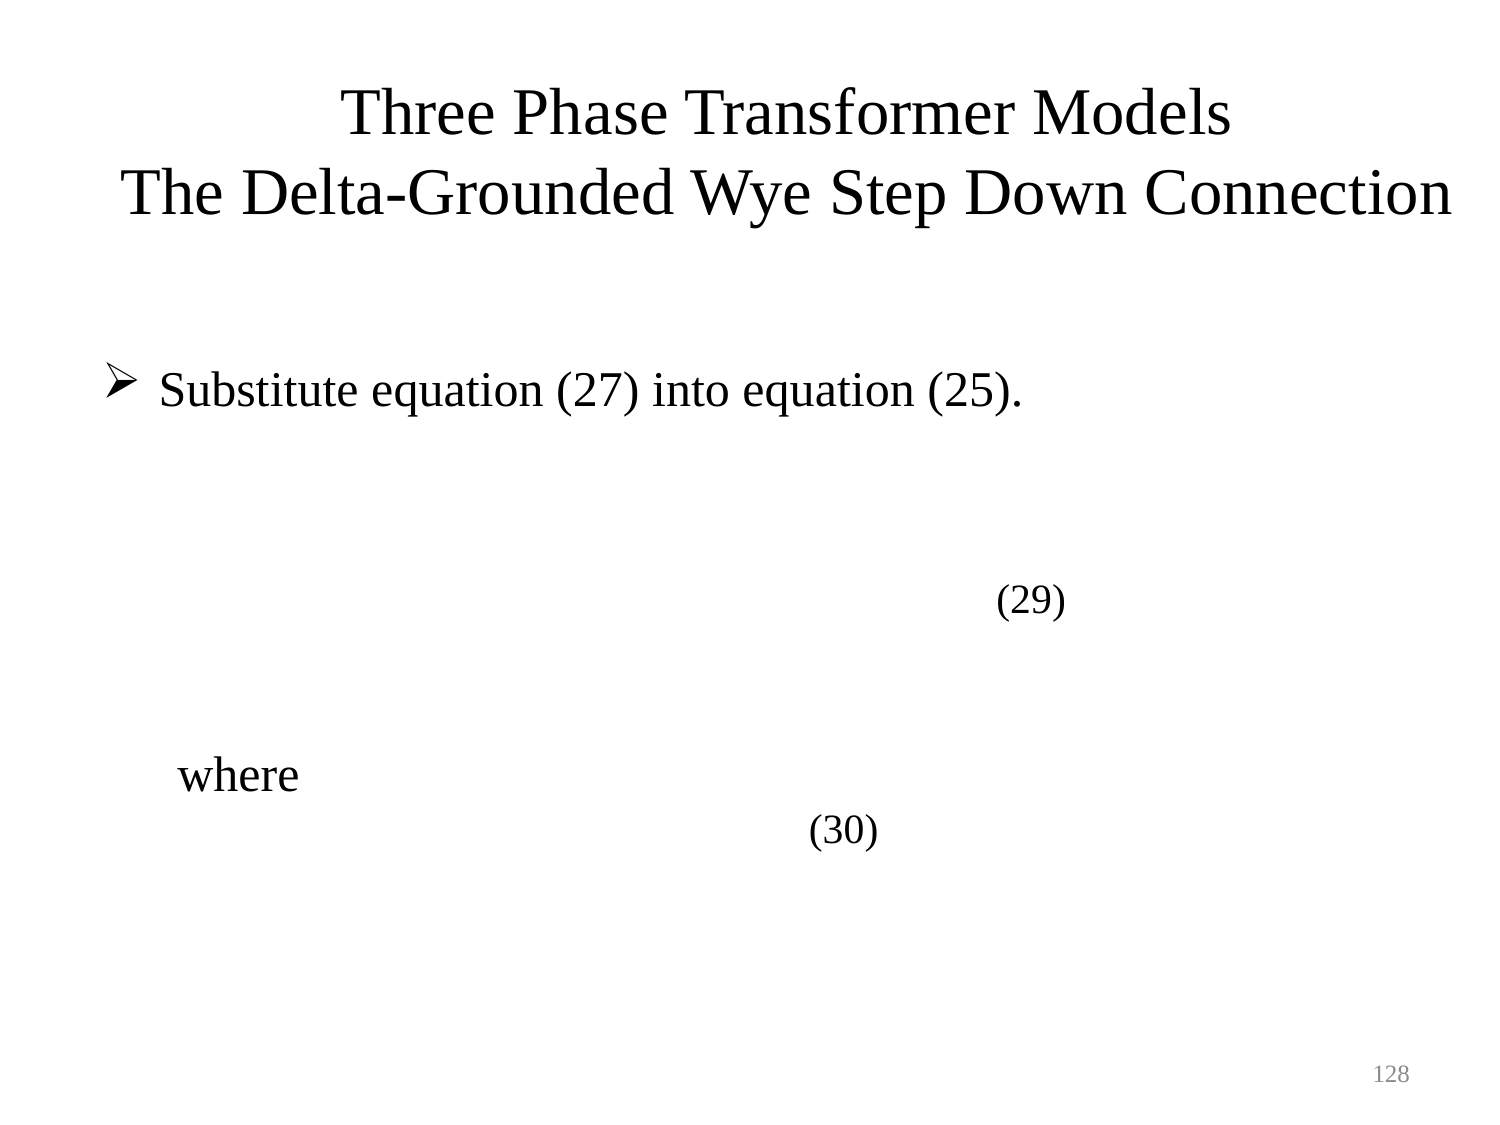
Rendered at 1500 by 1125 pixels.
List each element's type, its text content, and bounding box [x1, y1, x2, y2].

slide_number 128 [1074, 1042, 1425, 1103]
text_box Three Phase Transformer Models The Delta-Grounded Wye Step Down Connection [0, 60, 1500, 236]
